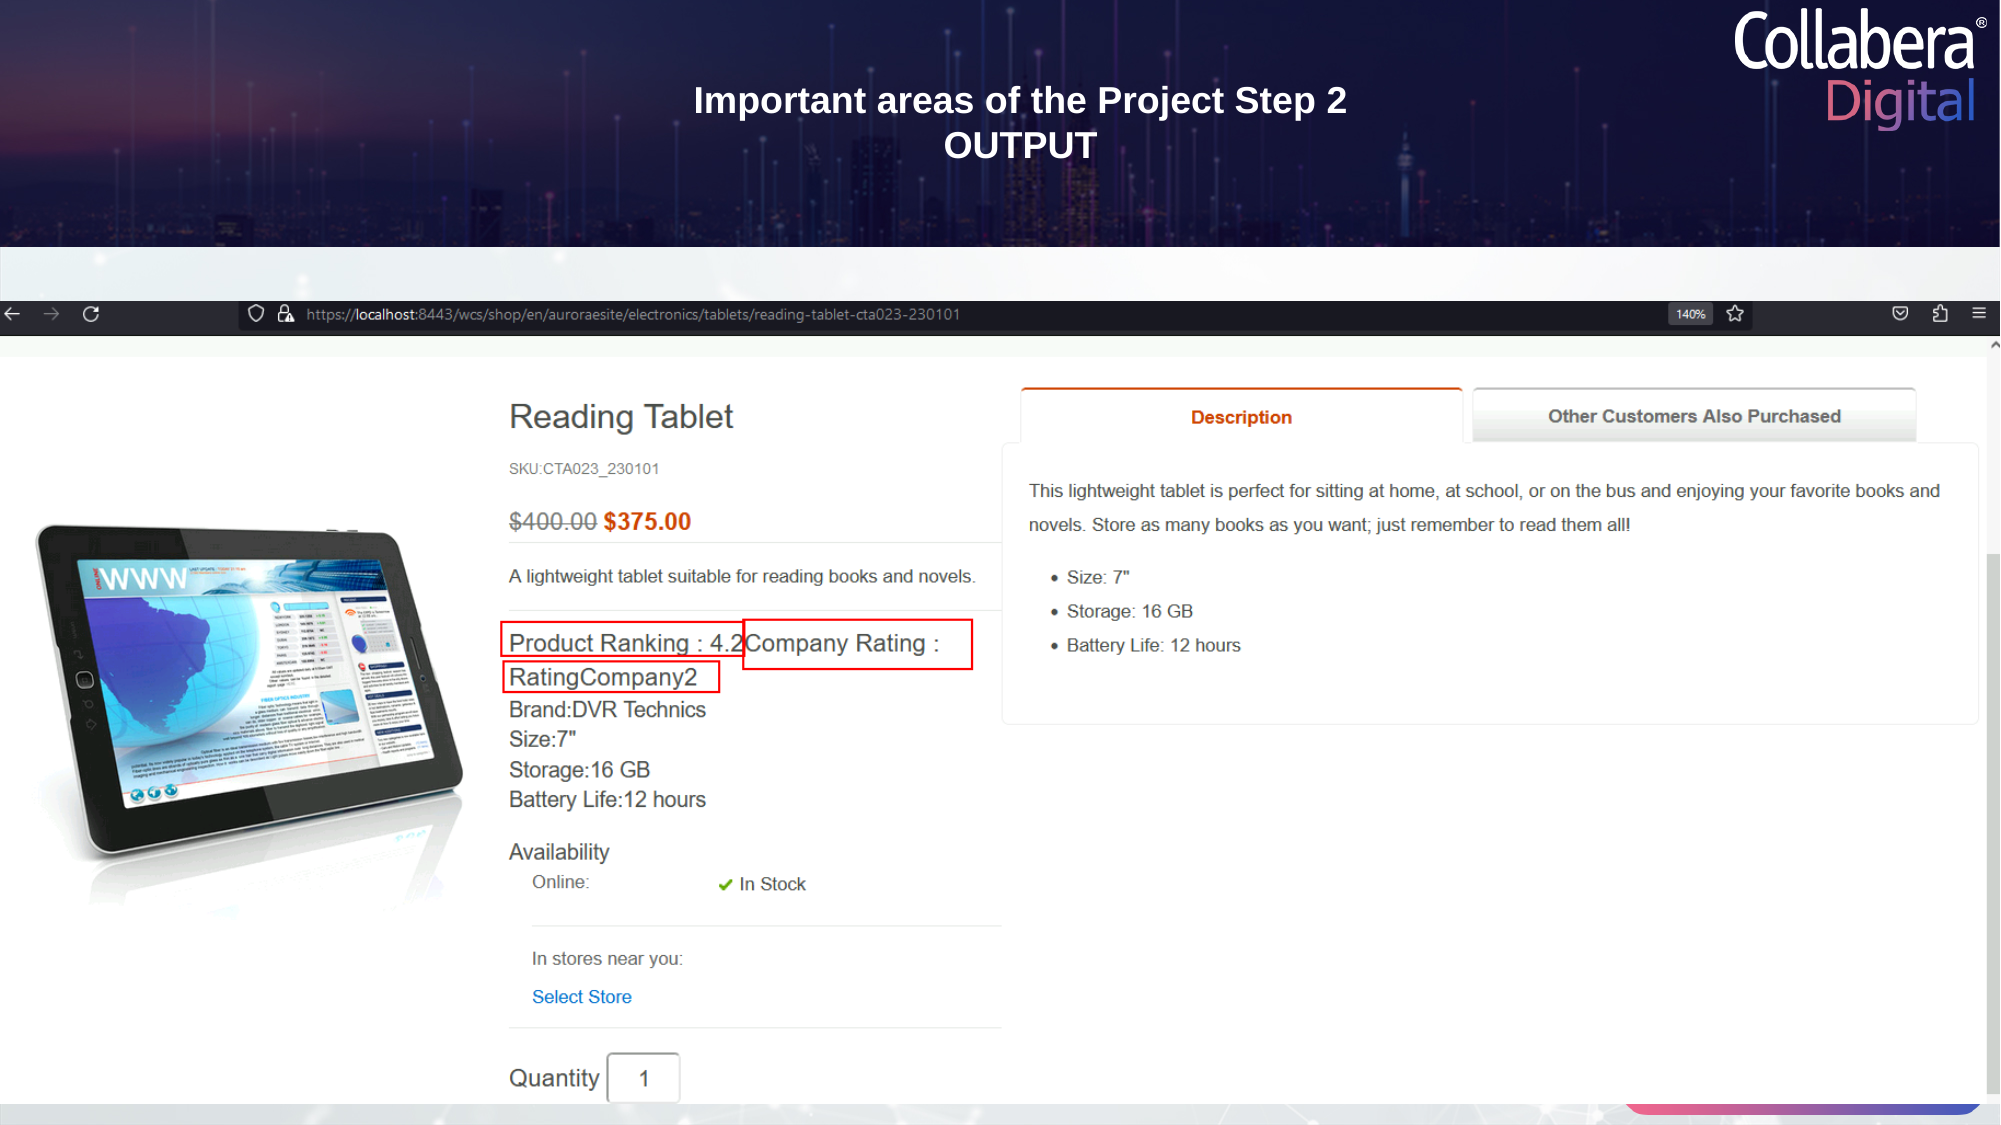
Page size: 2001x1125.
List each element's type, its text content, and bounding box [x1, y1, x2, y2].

text_box Important areas of the Project Step 2 OUTPUT [678, 68, 1363, 174]
picture [0, 0, 2000, 1125]
